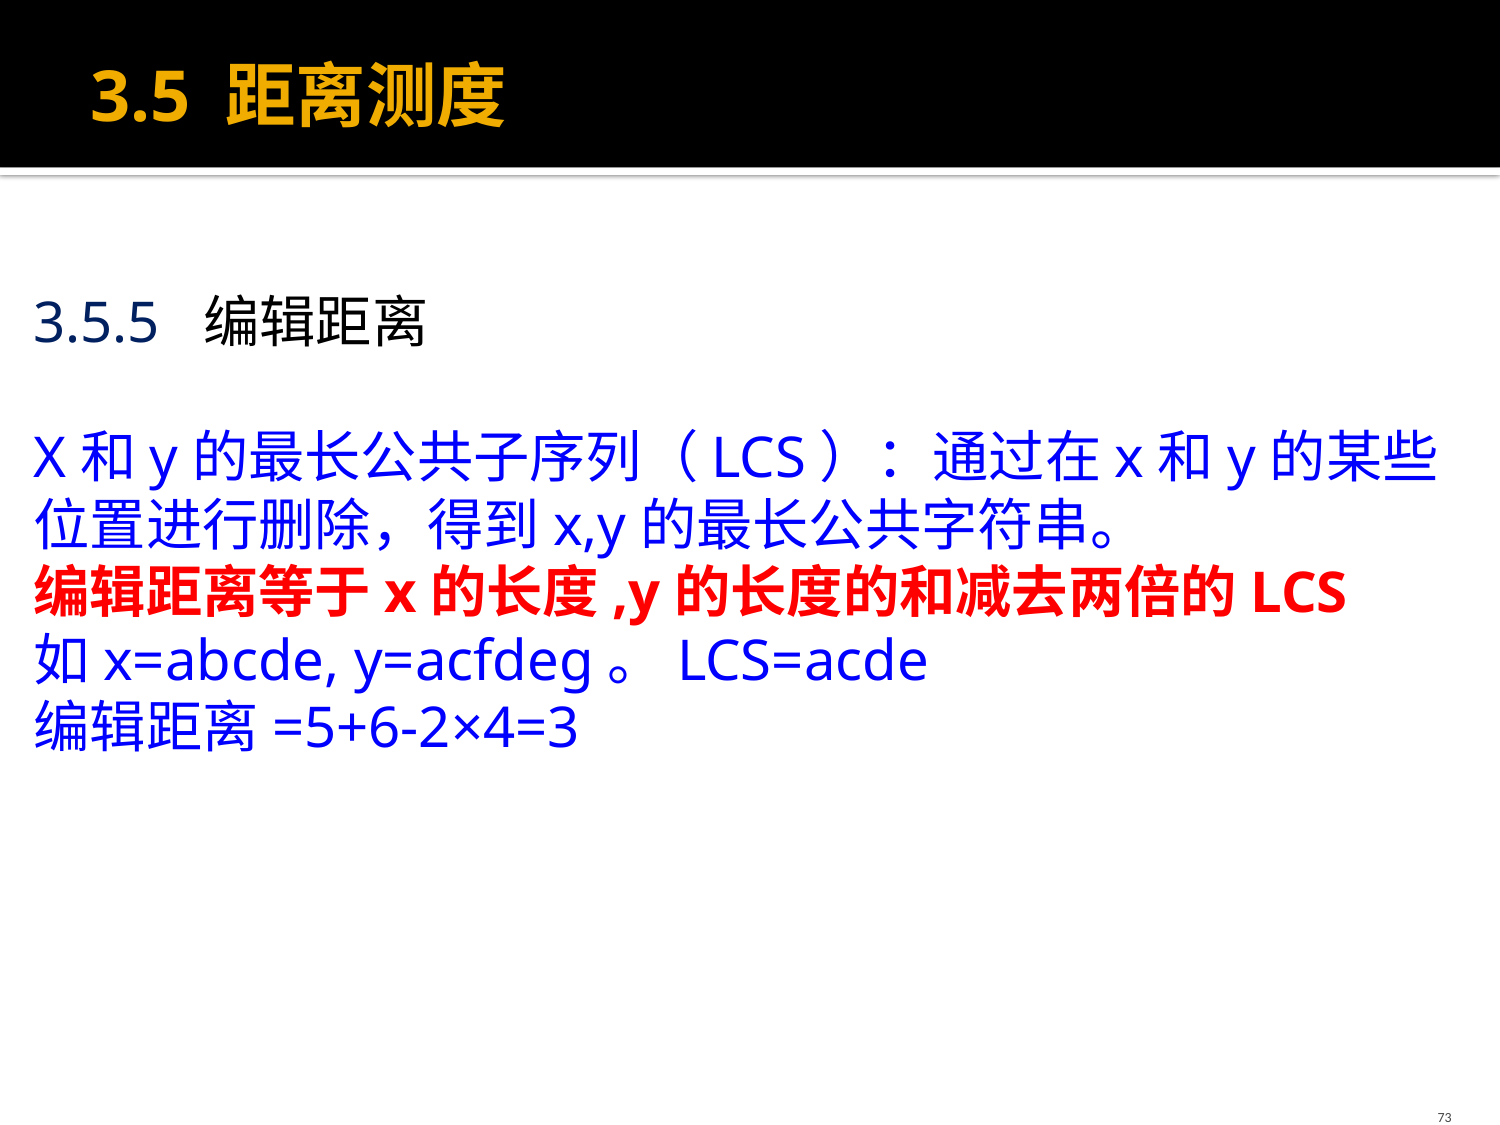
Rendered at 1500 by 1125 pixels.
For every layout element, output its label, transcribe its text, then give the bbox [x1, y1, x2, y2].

text_box 3.5.5 编辑距离 X和y的最长公共子序列（LCS）：通过在x和y的某些位置进行删除，得到x,y的最长公共字符串。 编辑距离等于x的长度,y的长度的和减去两倍的LCS 如x=abcde, y=acfdeg。LCS=acde 编辑距离=5+6-2×4=3 [18, 279, 1467, 834]
title 3.5 距离测度 [75, 12, 1425, 175]
slide_number 73 [1345, 1080, 1467, 1125]
